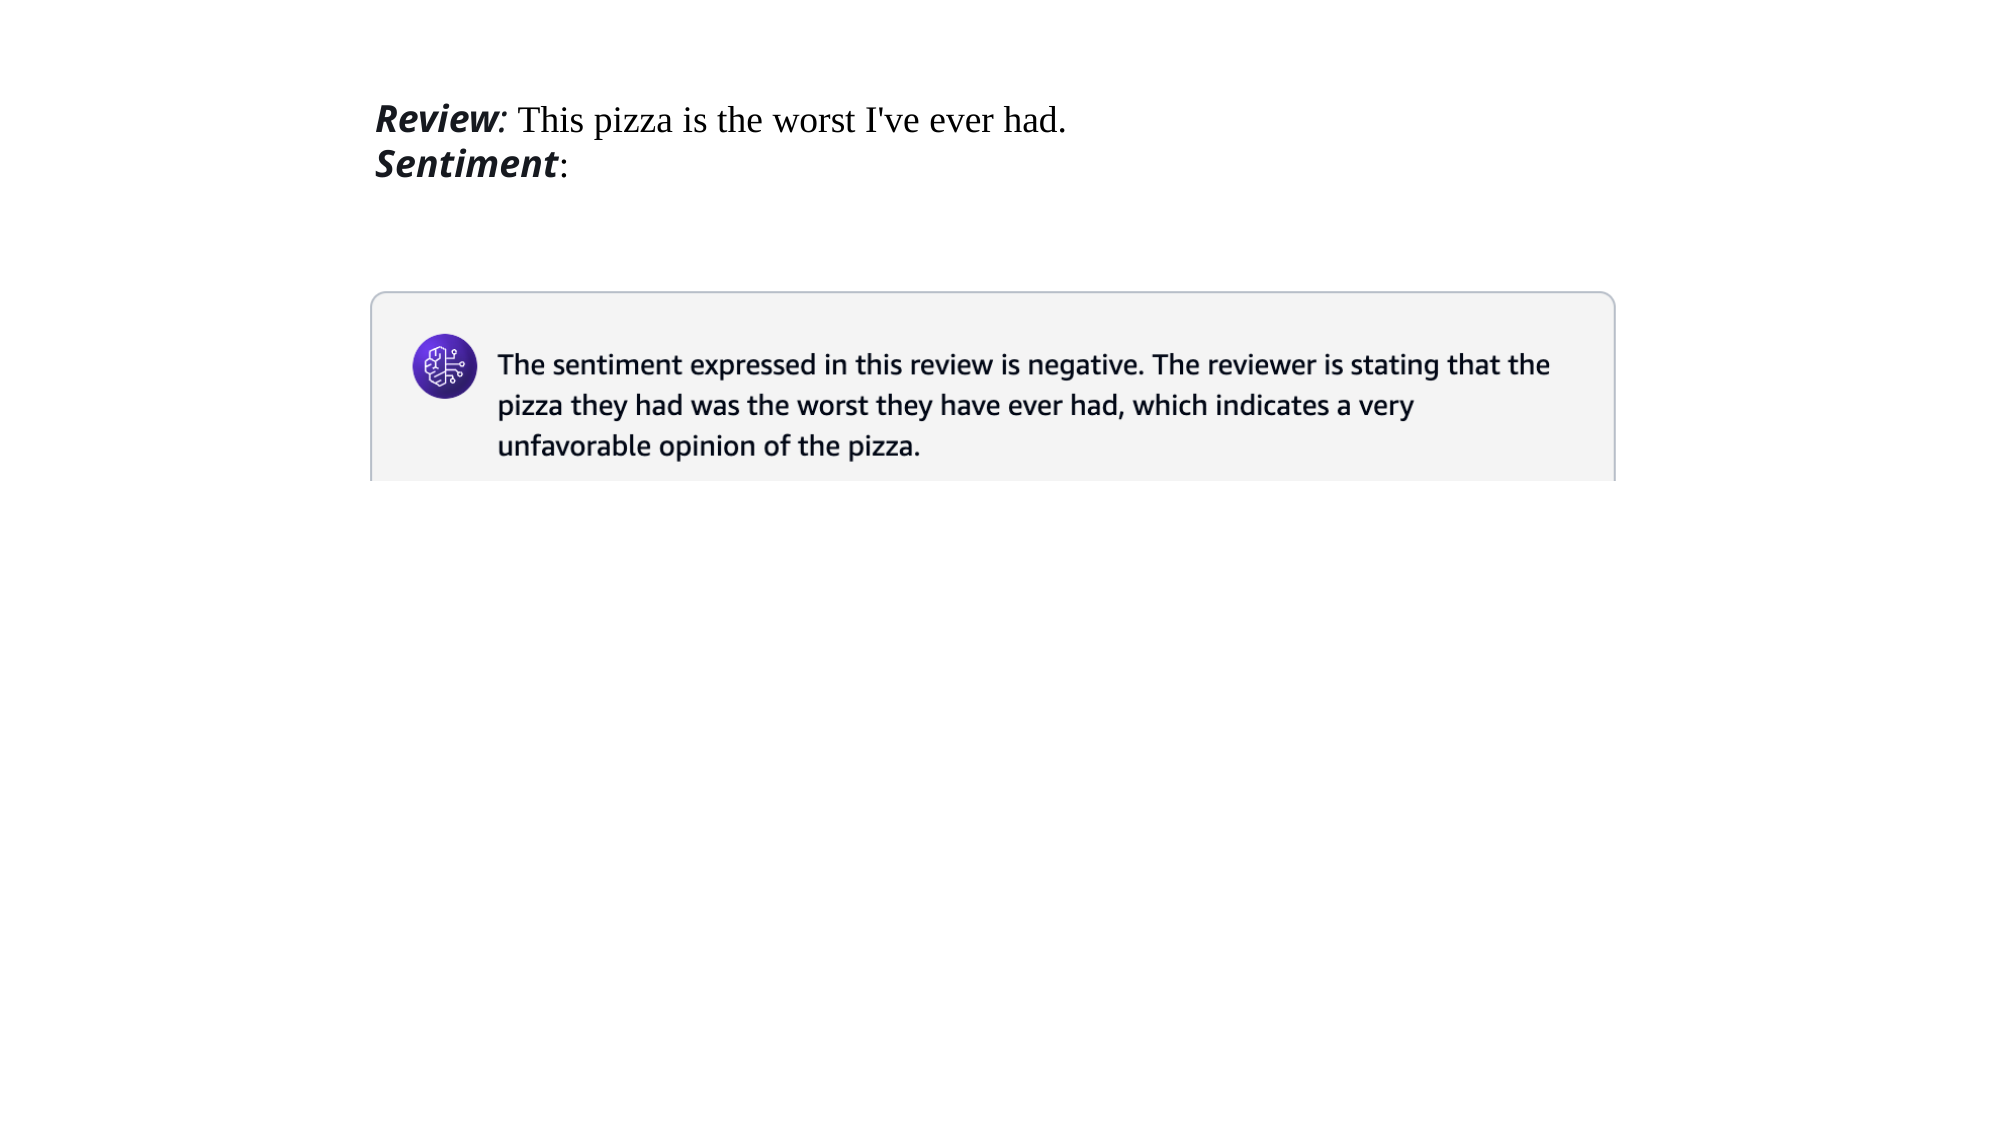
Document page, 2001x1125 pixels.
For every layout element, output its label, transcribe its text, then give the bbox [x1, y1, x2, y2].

picture [360, 278, 1636, 481]
text_box Review: This pizza is the worst I've ever had. Sentiment: [360, 87, 1640, 192]
